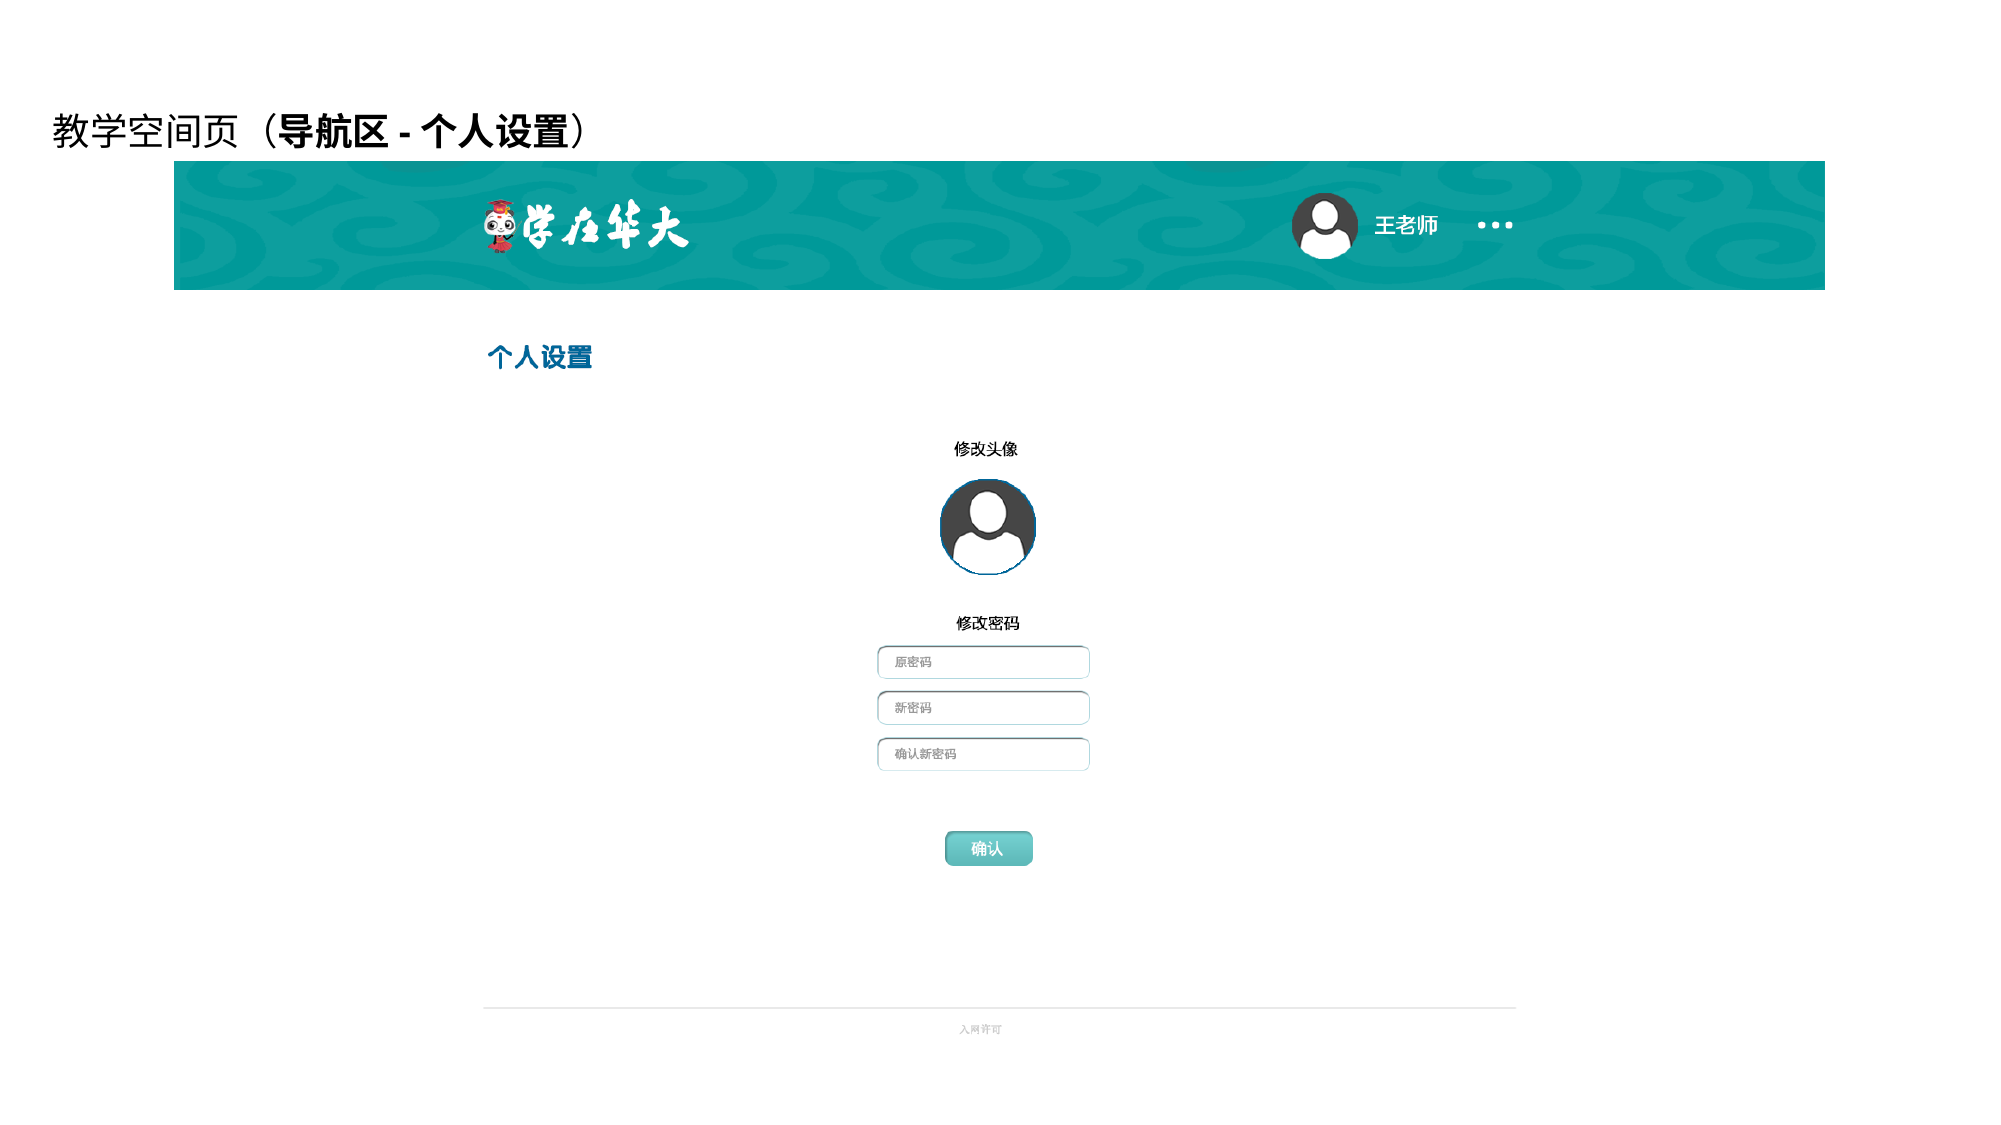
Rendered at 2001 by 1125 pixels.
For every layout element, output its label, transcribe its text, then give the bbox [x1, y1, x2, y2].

text_box 教学空间页（导航区-个人设置） [37, 100, 631, 161]
picture [174, 161, 1825, 1090]
